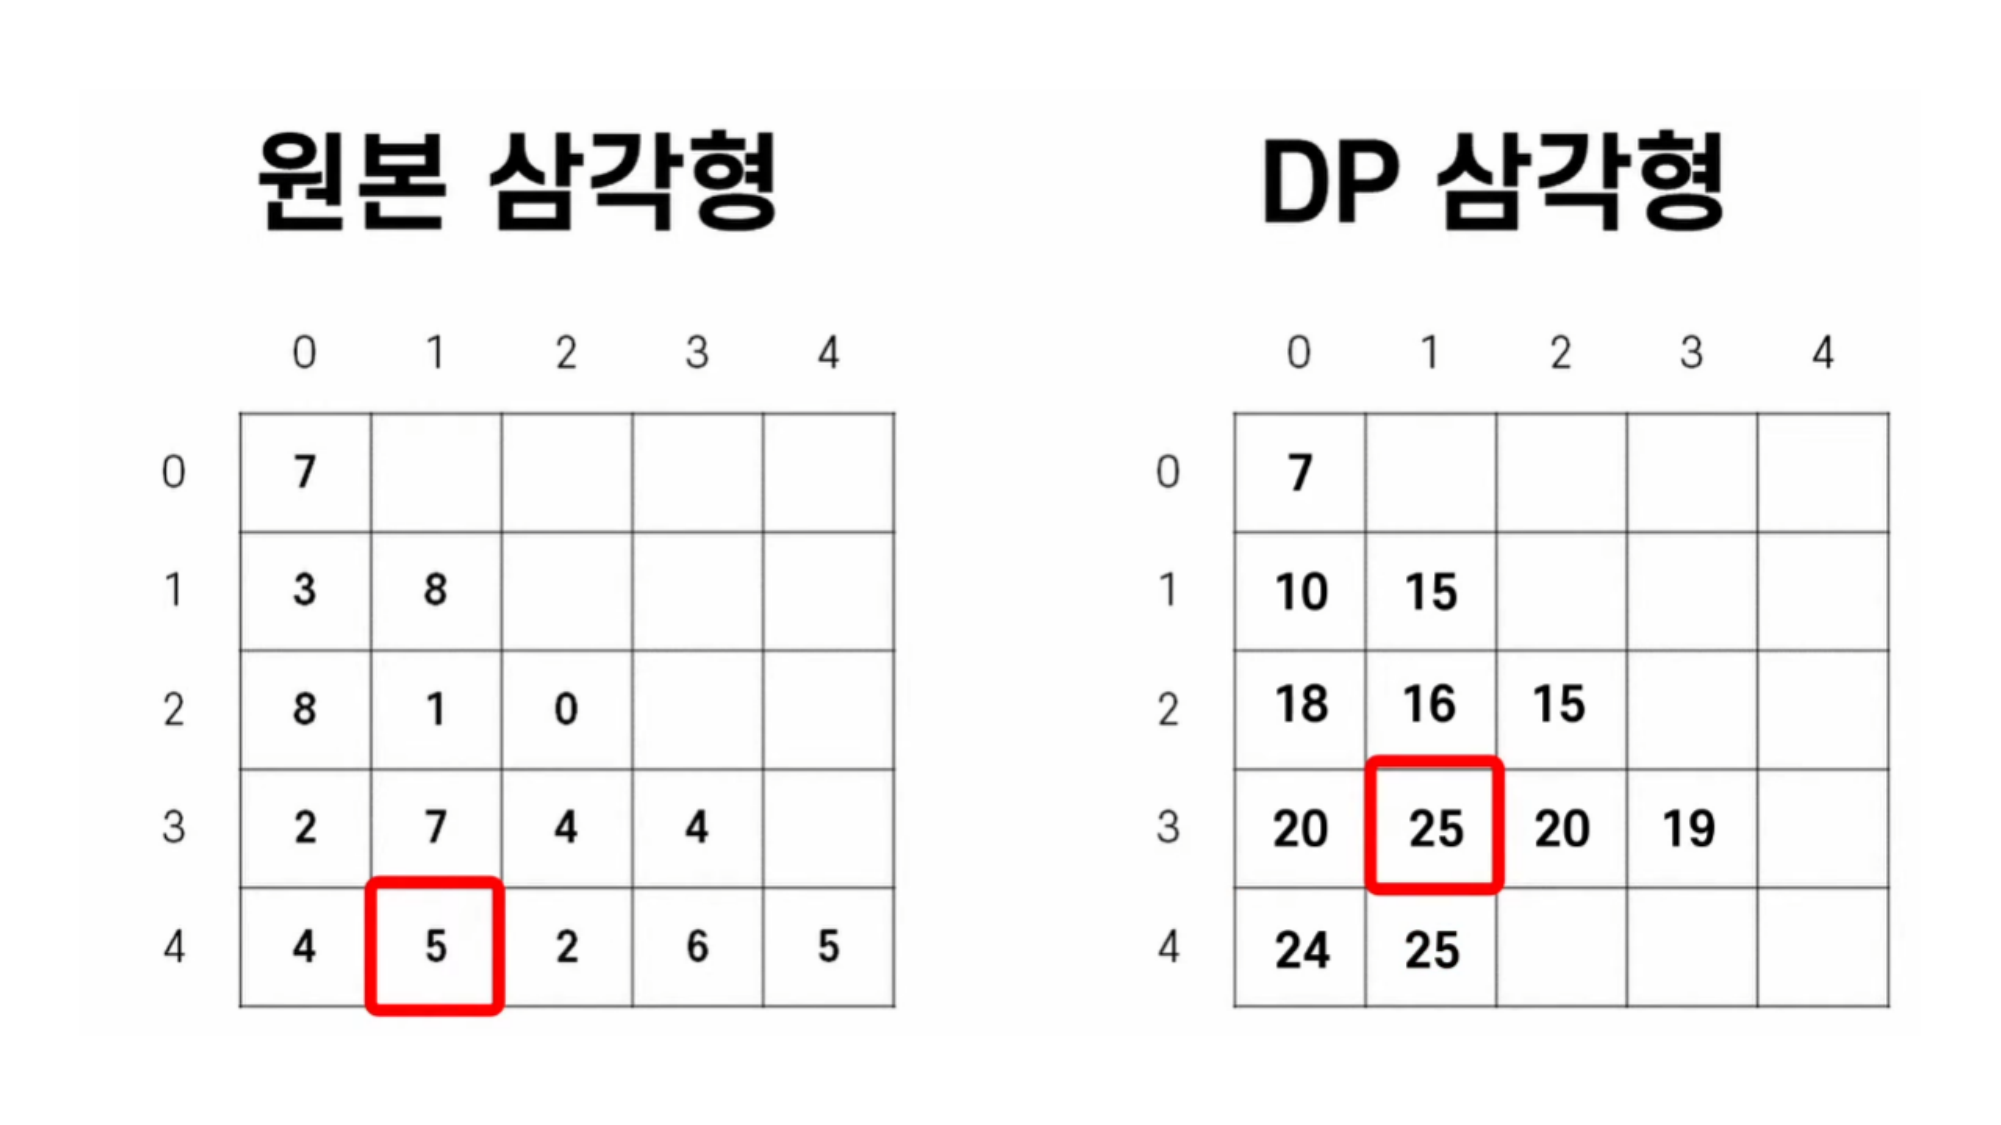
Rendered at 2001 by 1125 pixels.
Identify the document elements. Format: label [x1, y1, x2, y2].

picture [79, 89, 1921, 1036]
